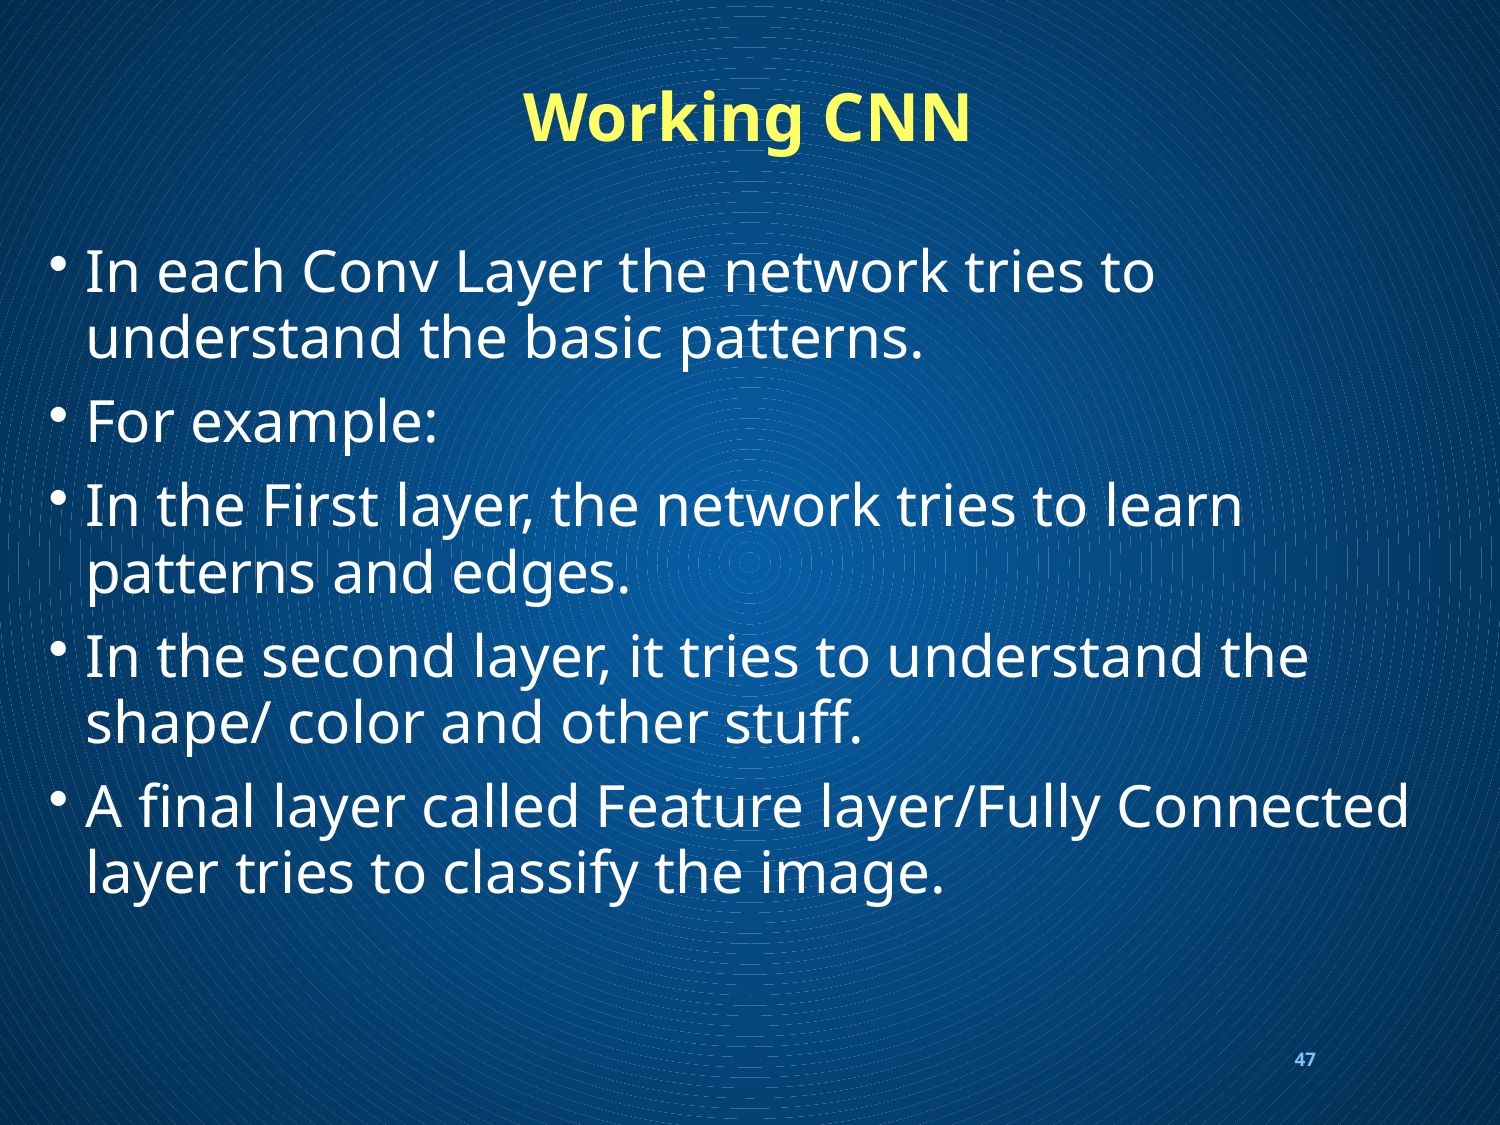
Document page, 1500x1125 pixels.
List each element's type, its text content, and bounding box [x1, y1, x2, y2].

list In each Conv Layer the network tries to understand the basic patterns. For example: In the First layer, the network tries to learn patterns and edges. In the second layer, it tries to understand the shape/ color and other stuff. A final layer called Feature layer/Fully Connected layer tries to classify the image. [33, 231, 1500, 990]
title Working CNN [57, 25, 1440, 214]
